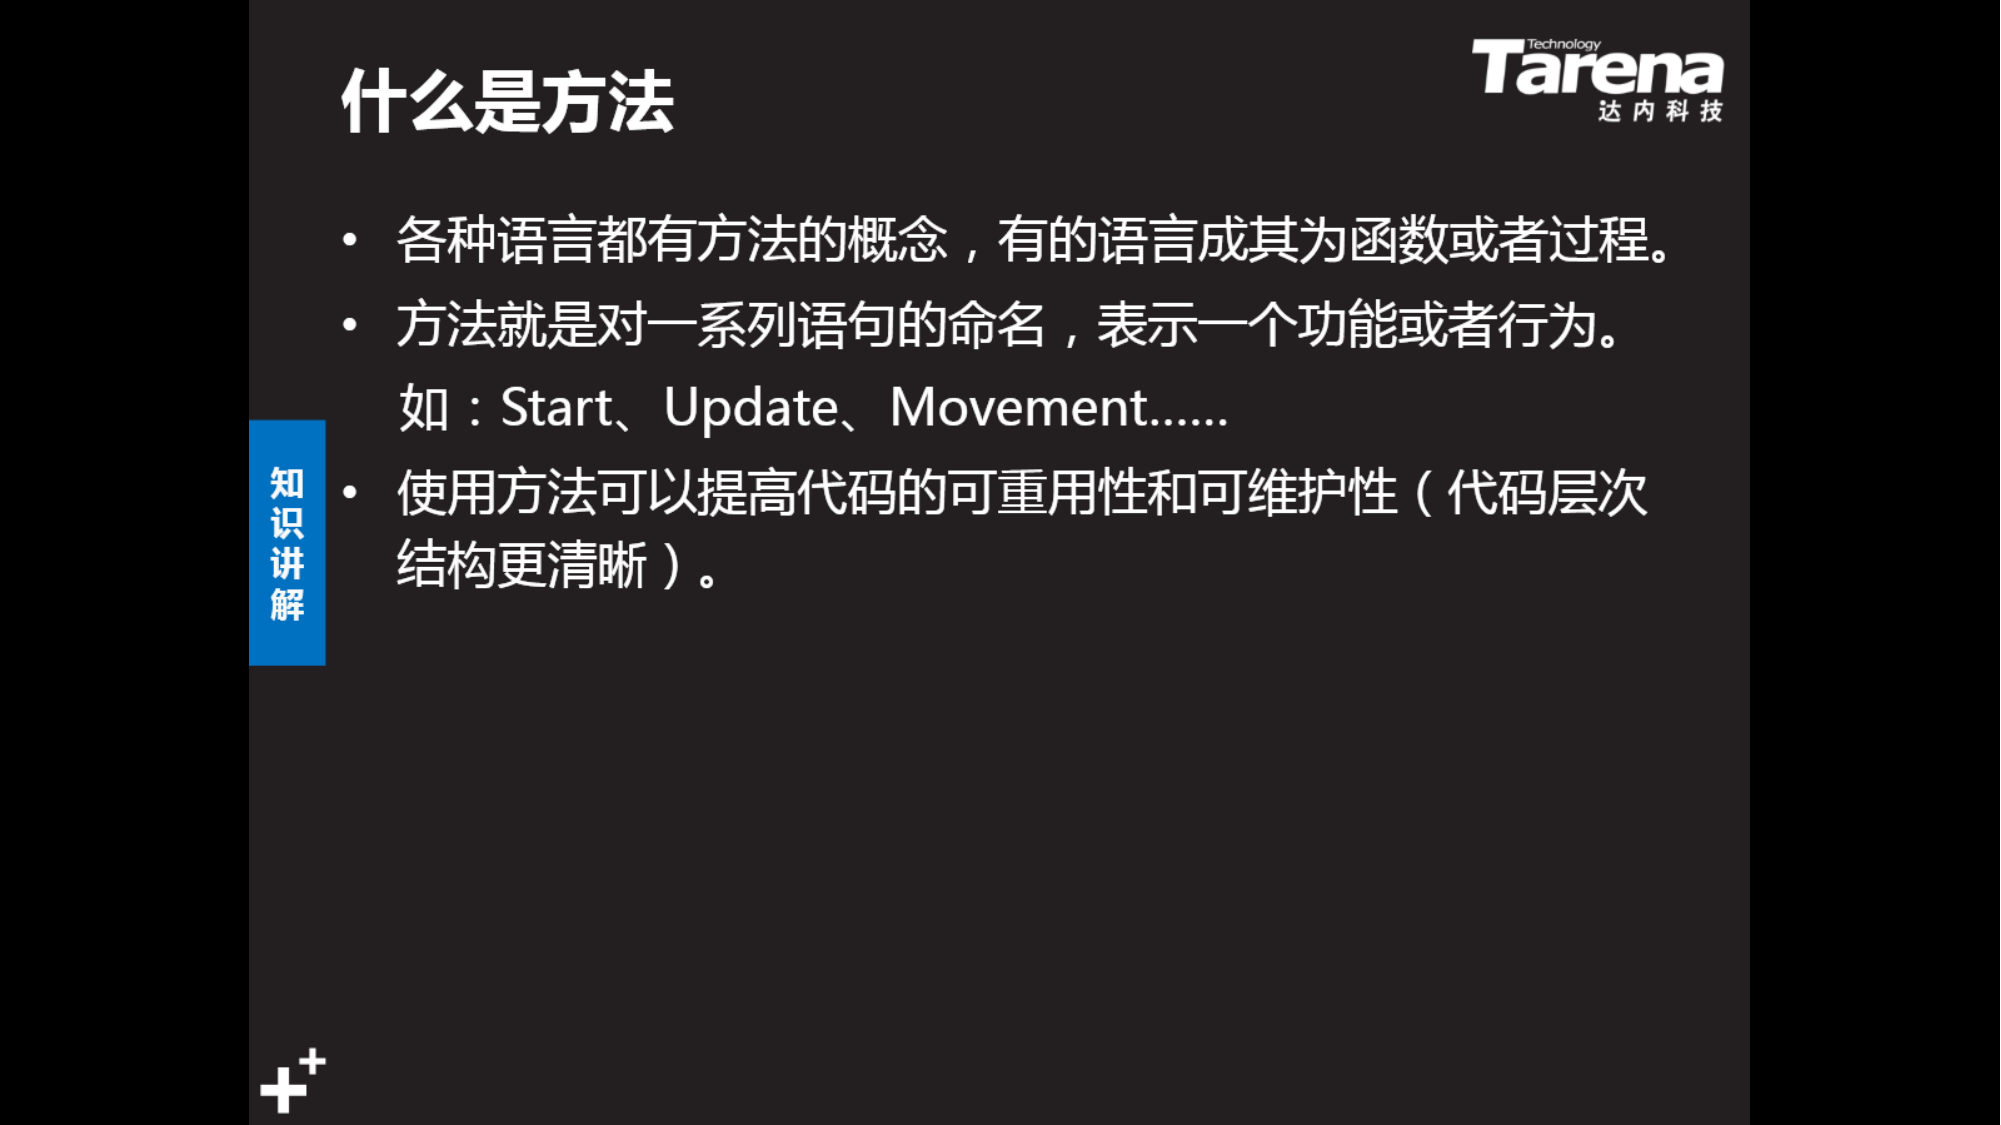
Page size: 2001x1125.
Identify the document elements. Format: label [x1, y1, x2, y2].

picture [249, 0, 1750, 1125]
